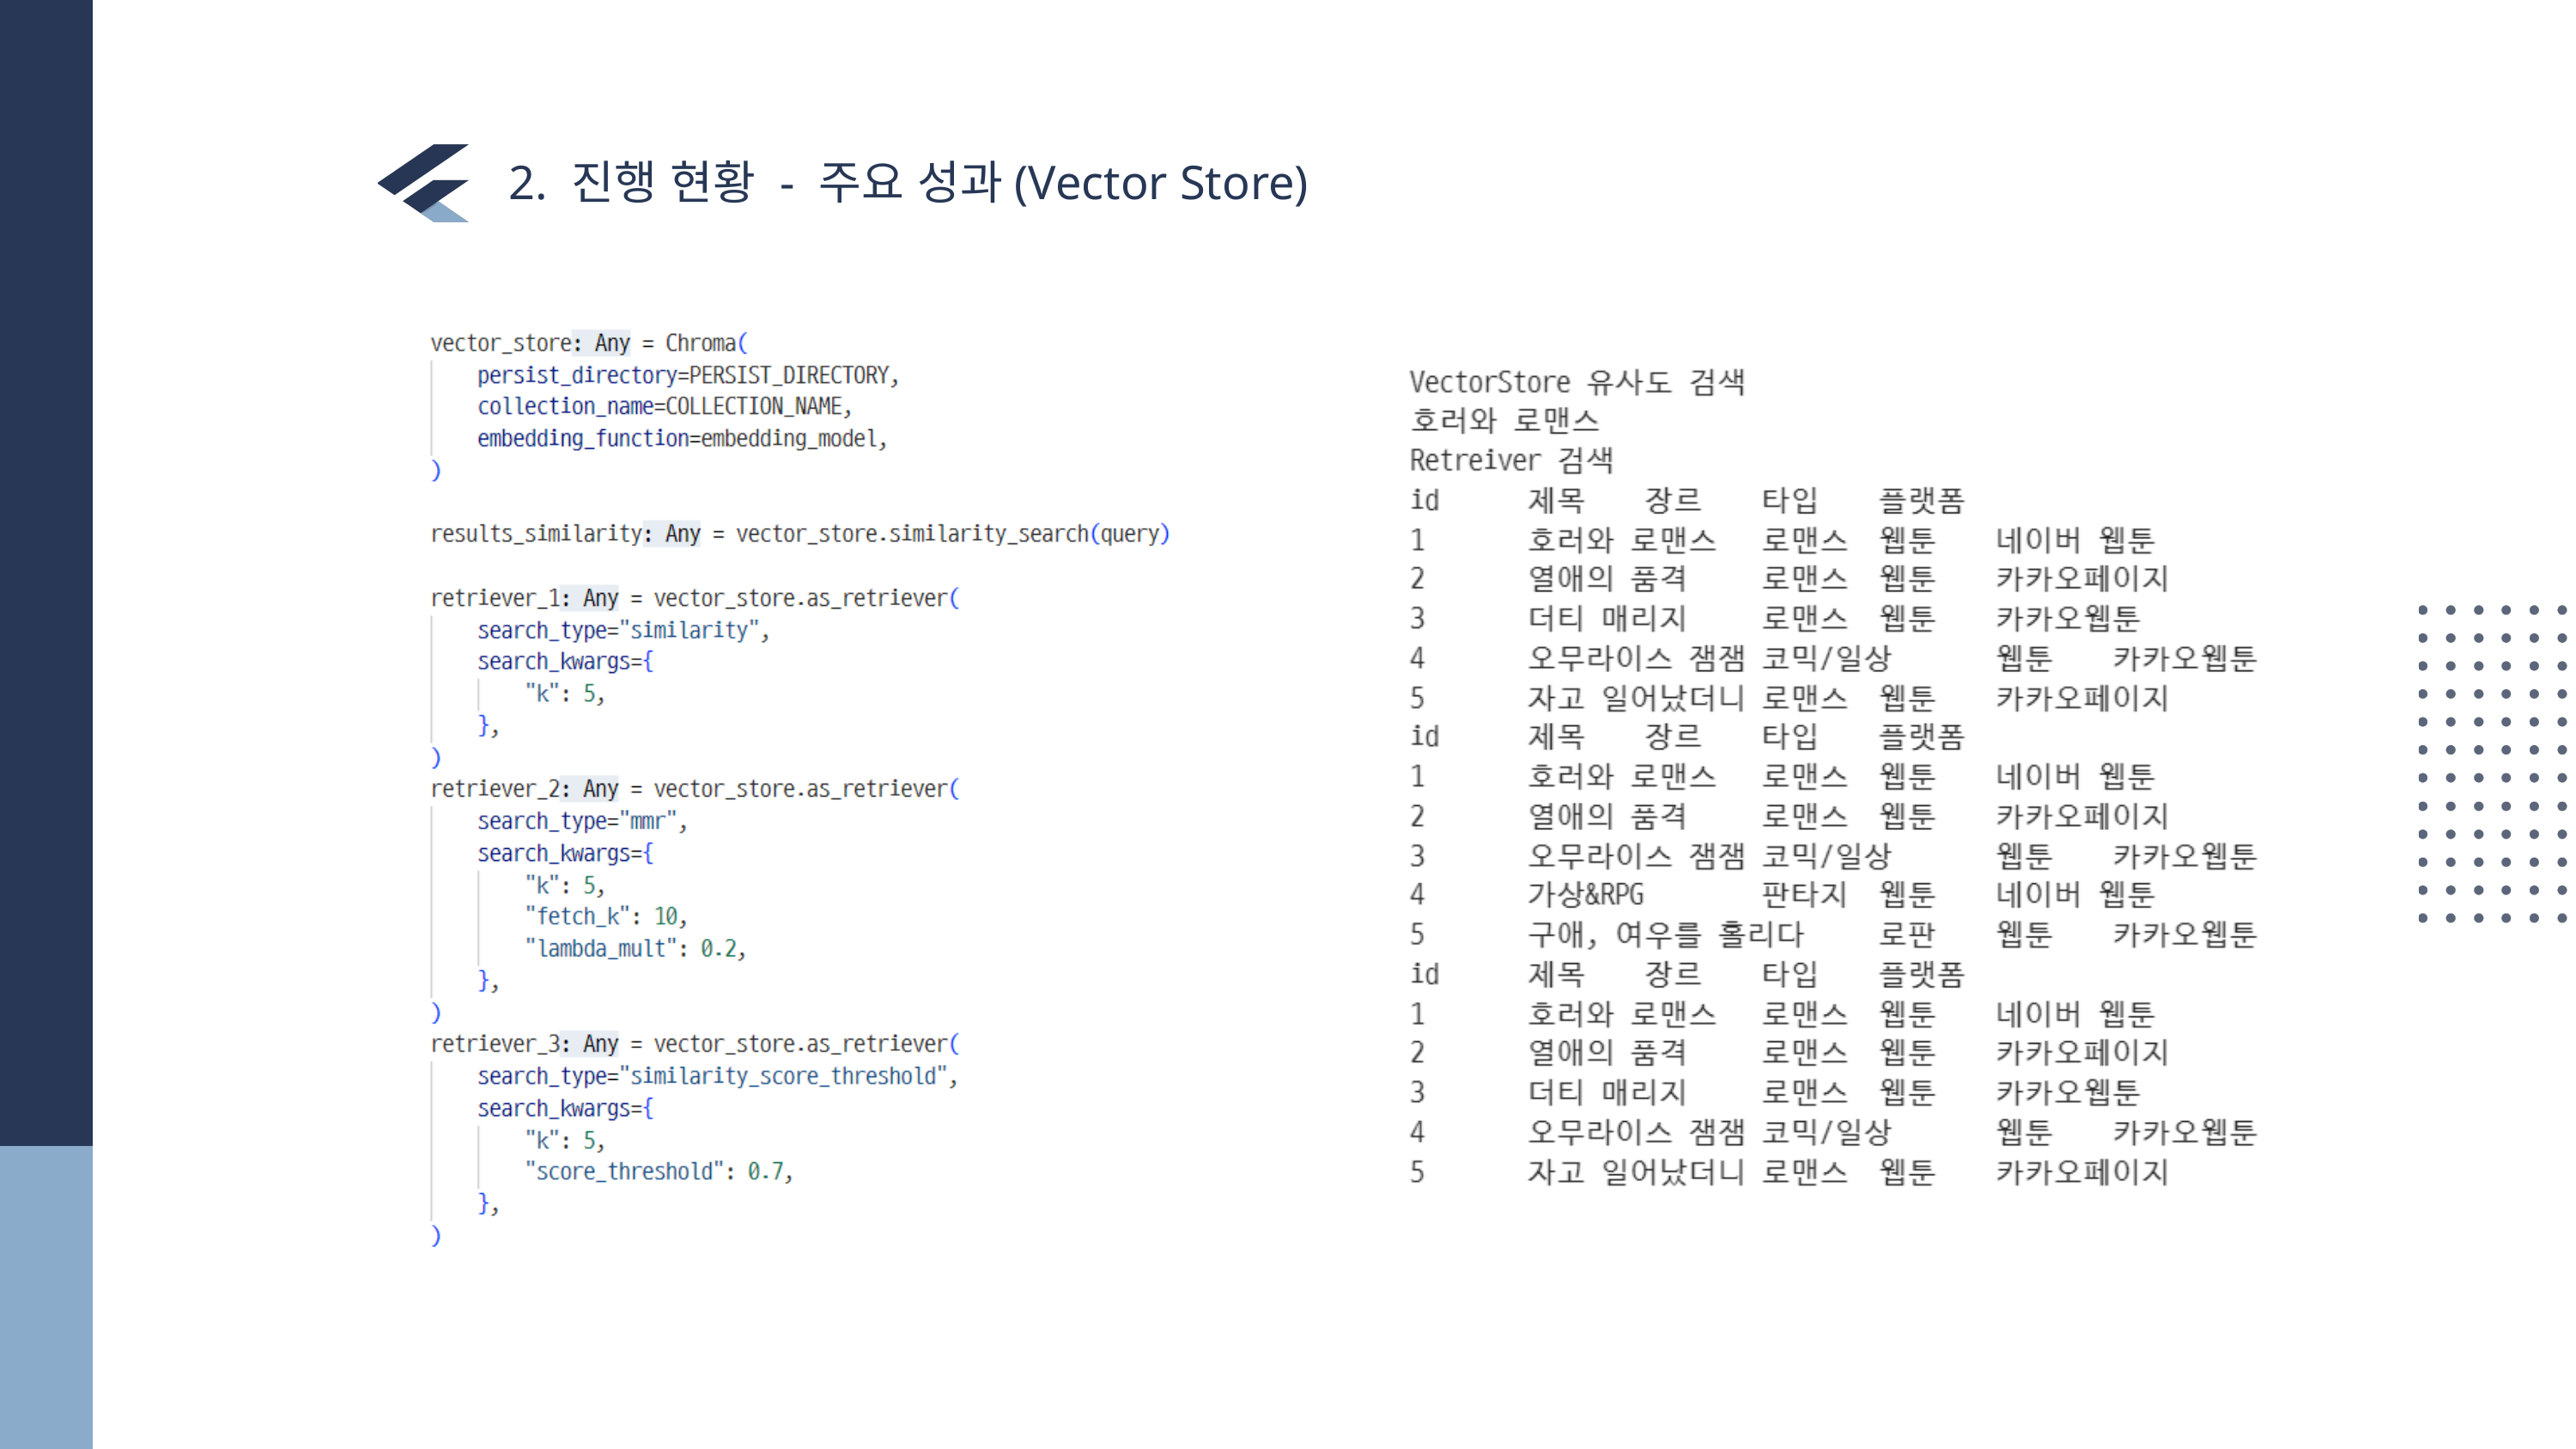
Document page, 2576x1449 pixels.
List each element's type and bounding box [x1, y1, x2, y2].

text_box [0, 0, 94, 1145]
text_box [377, 143, 1440, 222]
text_box [0, 1145, 94, 1449]
picture [426, 324, 1188, 1258]
text_box [2418, 605, 2576, 923]
picture [1394, 353, 2321, 1228]
